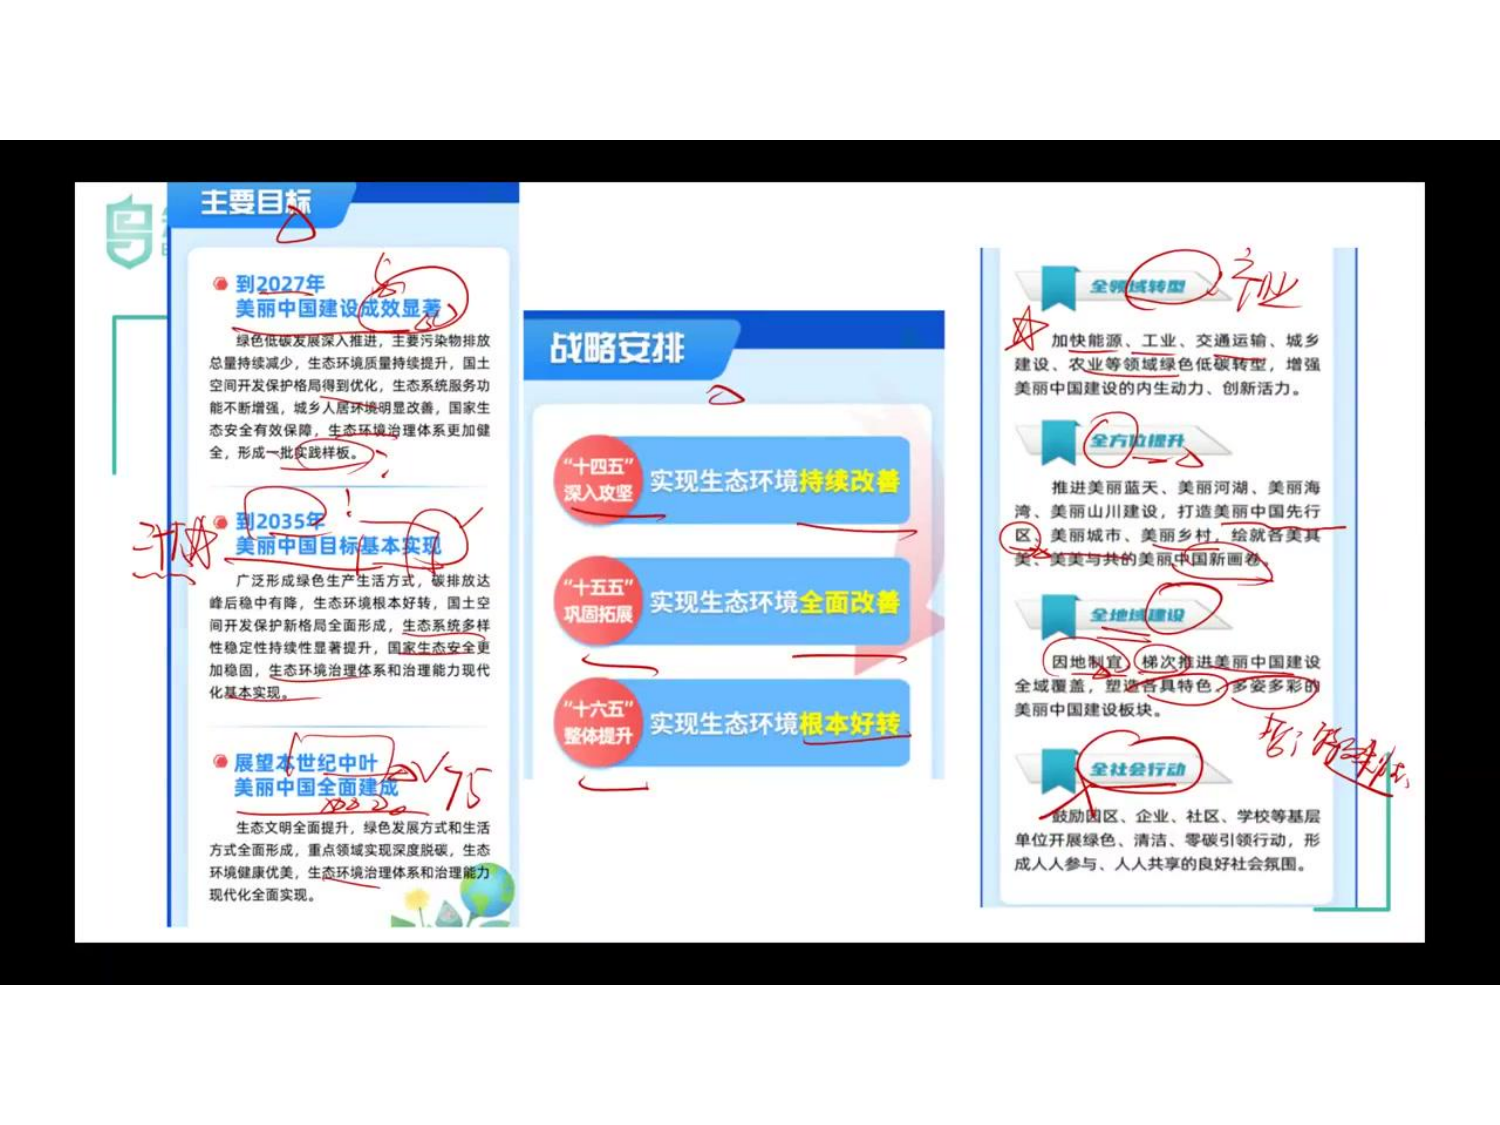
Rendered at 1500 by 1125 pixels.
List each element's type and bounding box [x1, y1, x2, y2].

picture [0, 140, 1500, 985]
